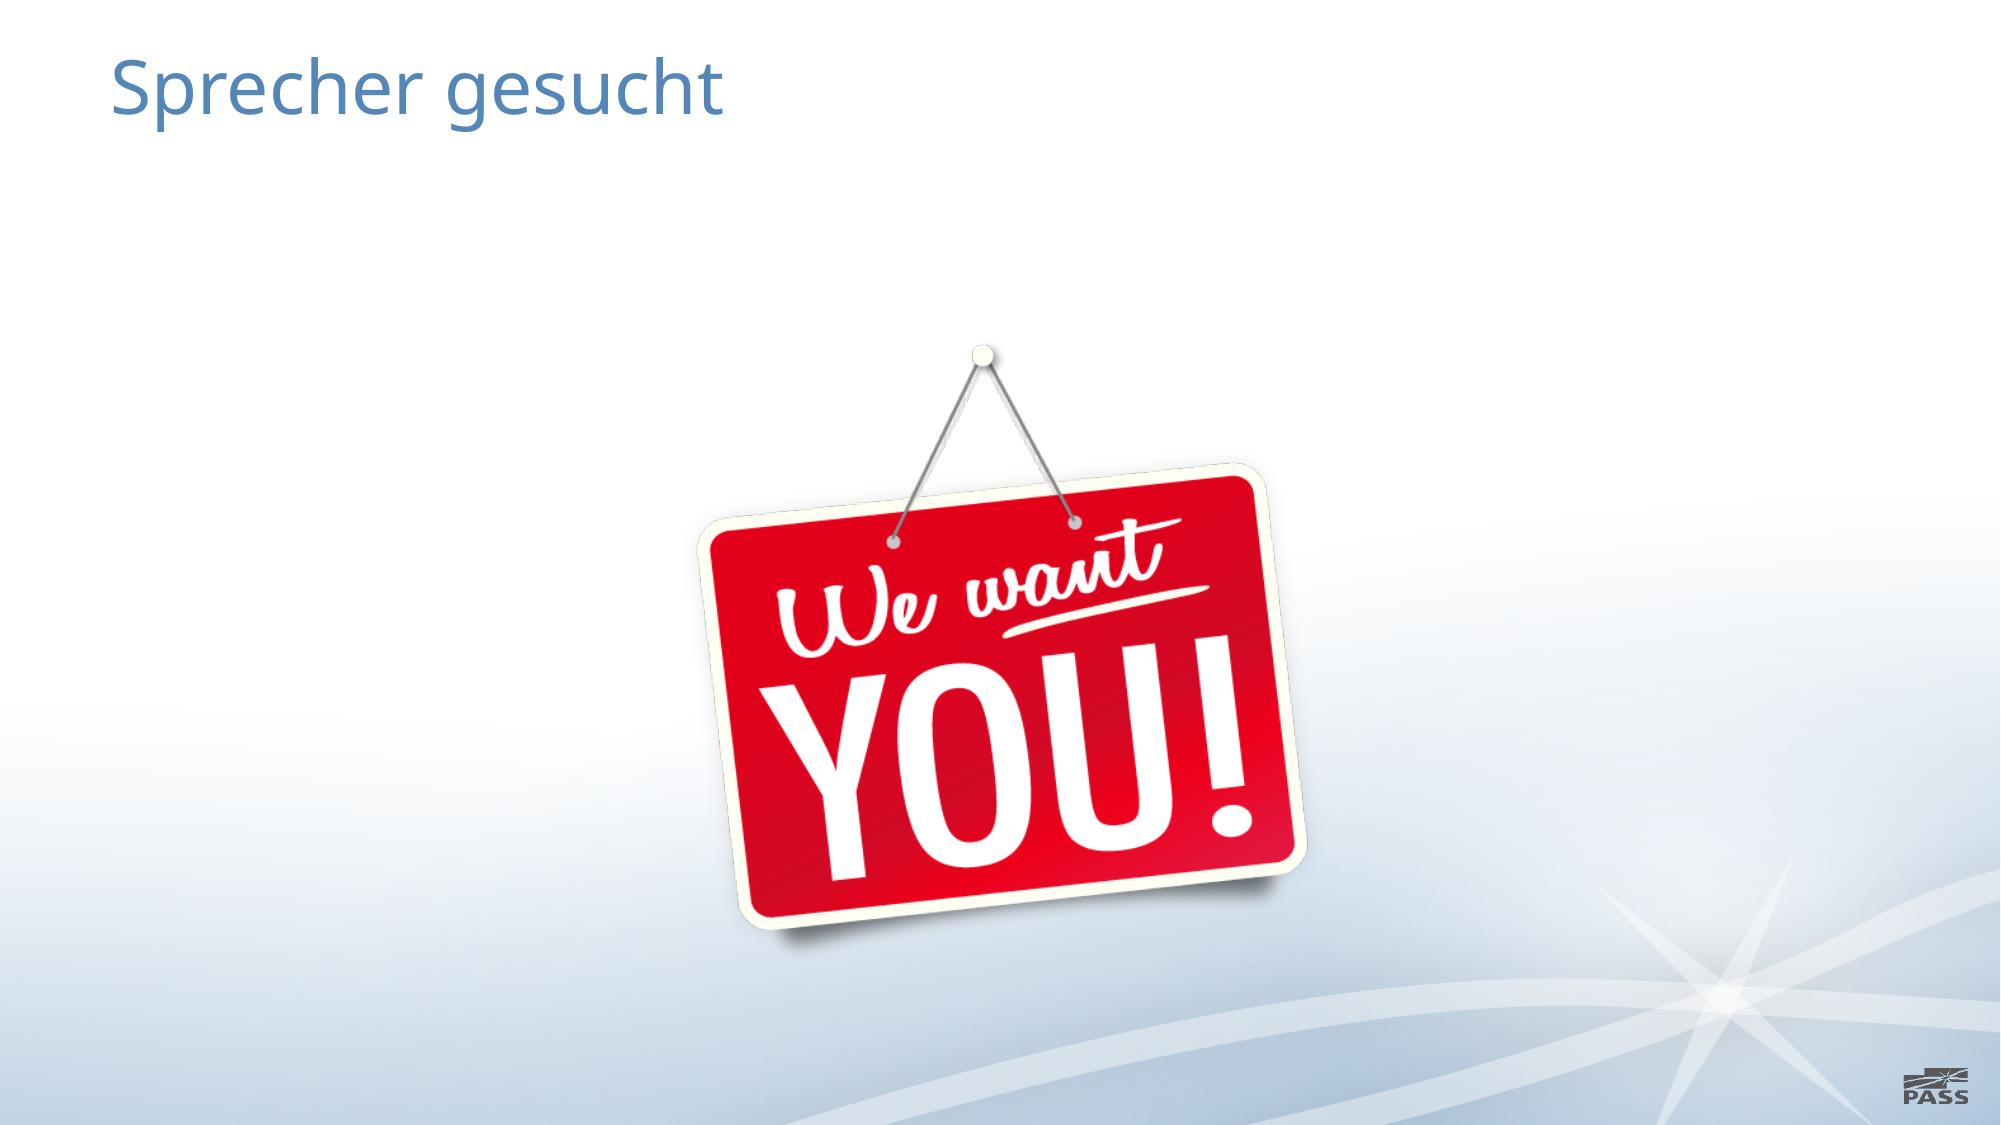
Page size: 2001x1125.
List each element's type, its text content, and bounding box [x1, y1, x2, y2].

picture [0, 0, 2001, 1125]
title Sprecher gesucht [95, 48, 1896, 162]
